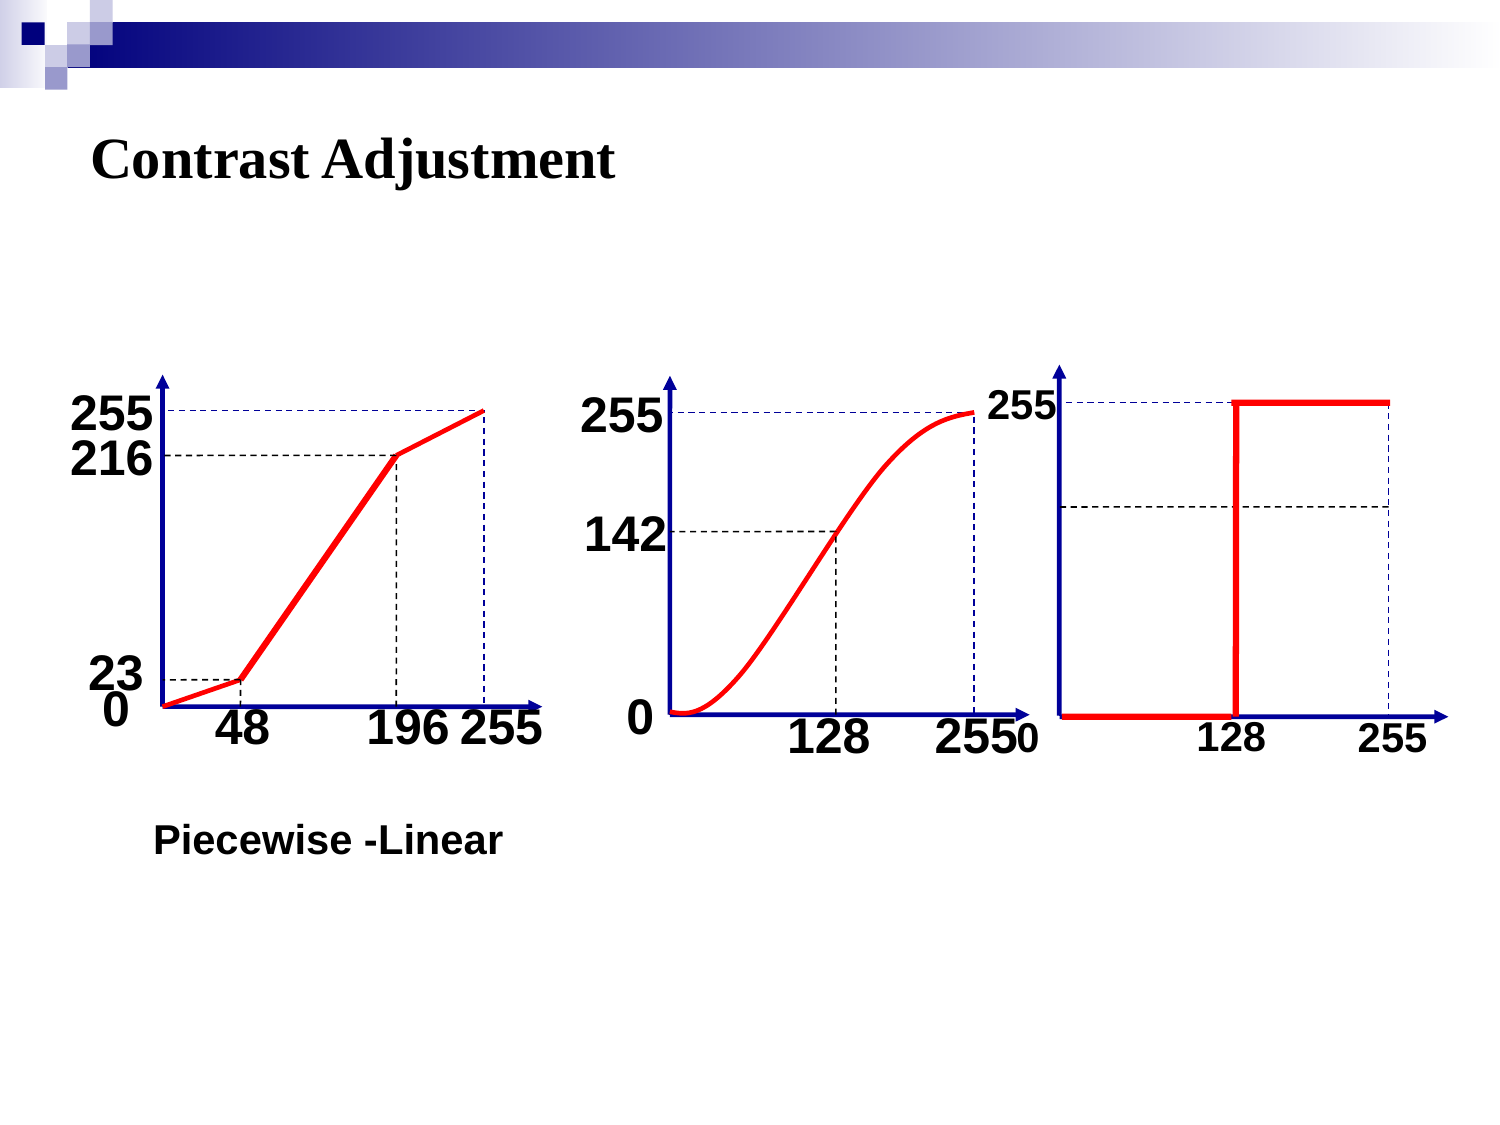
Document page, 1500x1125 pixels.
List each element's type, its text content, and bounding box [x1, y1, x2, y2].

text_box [67, 374, 546, 752]
title Contrast Adjustment [75, 75, 1442, 235]
text_box Piecewise -Linear [138, 805, 530, 871]
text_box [579, 375, 974, 761]
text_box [979, 364, 1449, 761]
